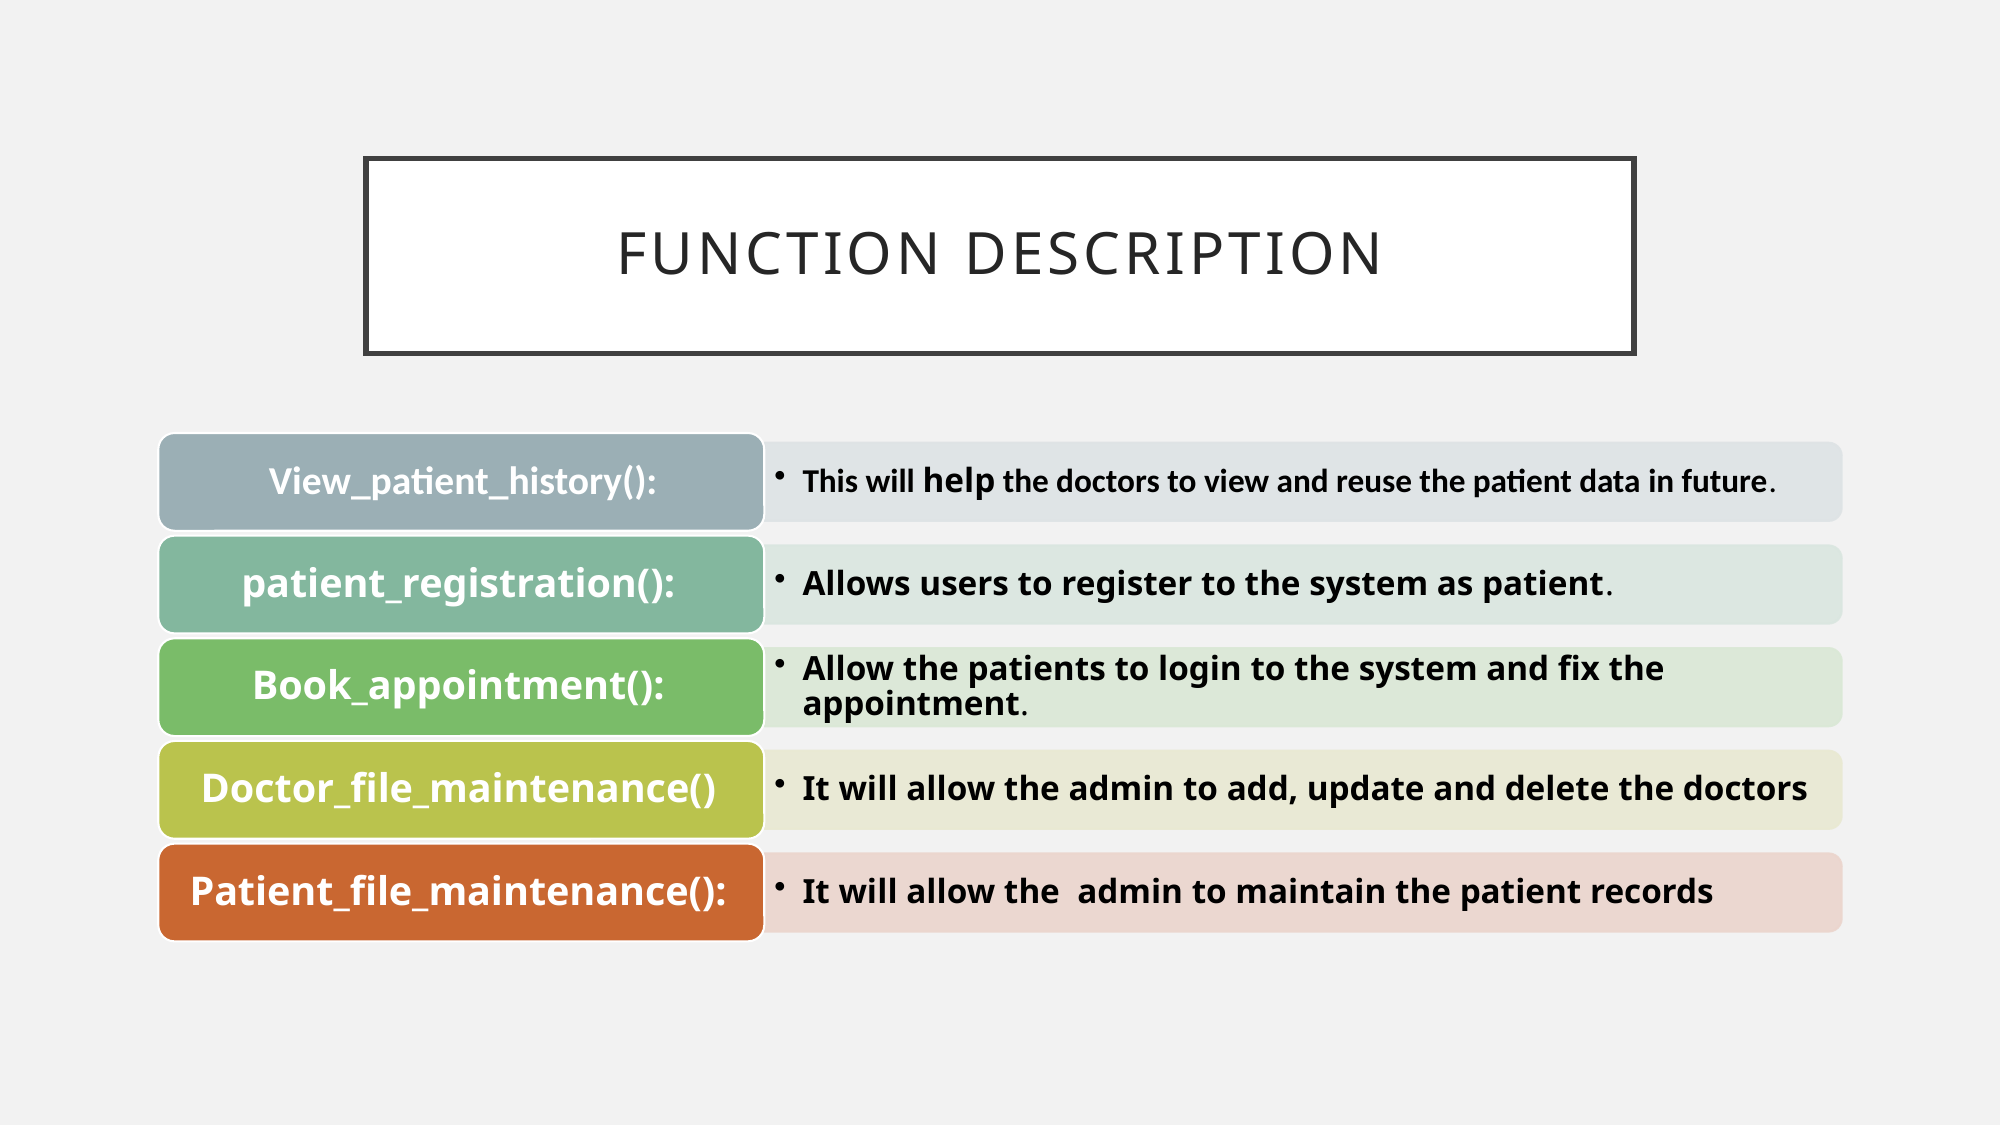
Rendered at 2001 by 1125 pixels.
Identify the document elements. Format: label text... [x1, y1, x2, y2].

title Function description [363, 156, 1637, 356]
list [158, 432, 1842, 942]
